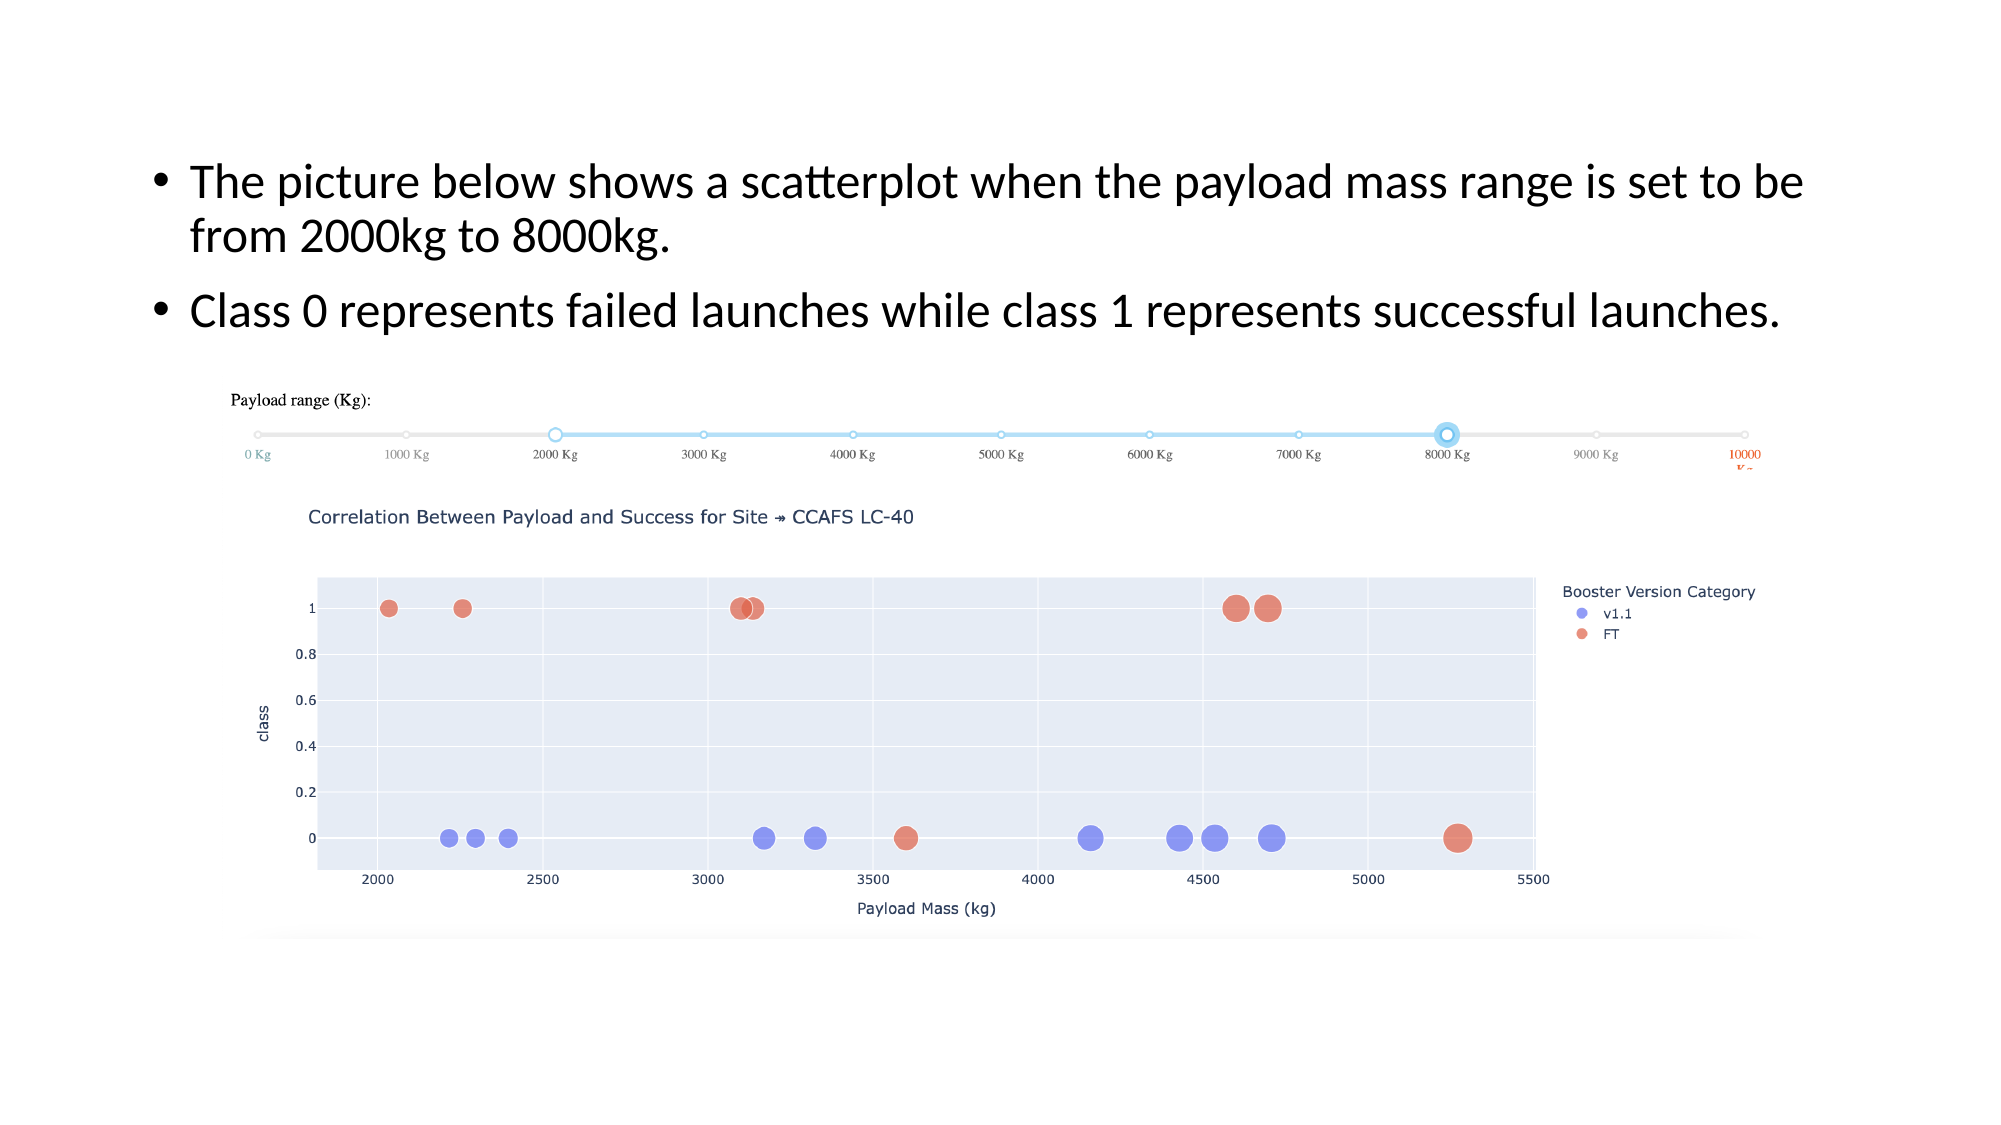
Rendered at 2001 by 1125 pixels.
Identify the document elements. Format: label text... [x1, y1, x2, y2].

list The picture below shows a scatterplot when the payload mass range is set to be from 2000kg to 8000kg. Class 0 represents failed launches while class 1 represents successful launches. [137, 147, 1863, 939]
picture [222, 375, 1778, 939]
